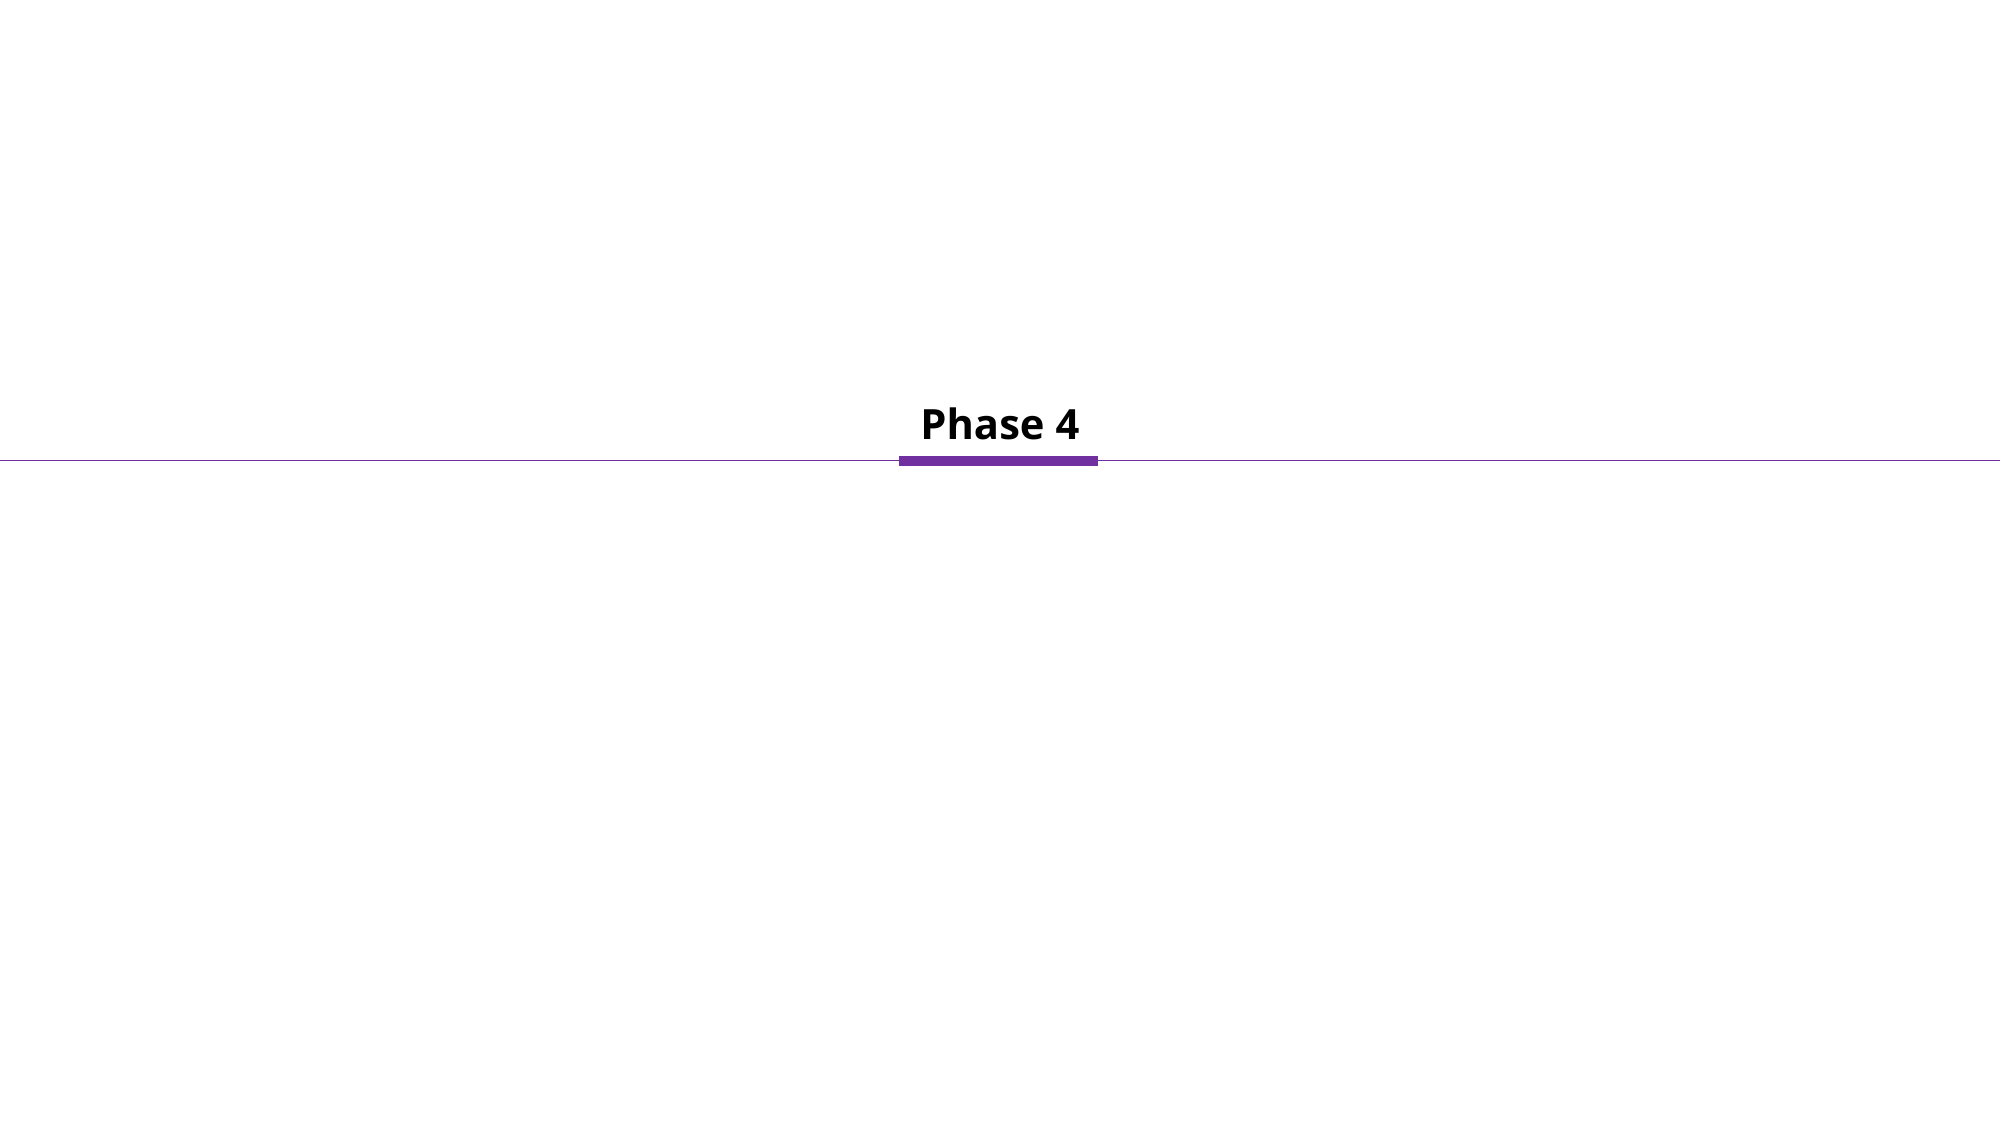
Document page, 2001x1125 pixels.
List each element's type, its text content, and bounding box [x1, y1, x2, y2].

text_box [899, 456, 1098, 460]
text_box Phase 4 [0, 383, 2000, 460]
text_box [899, 461, 1098, 466]
